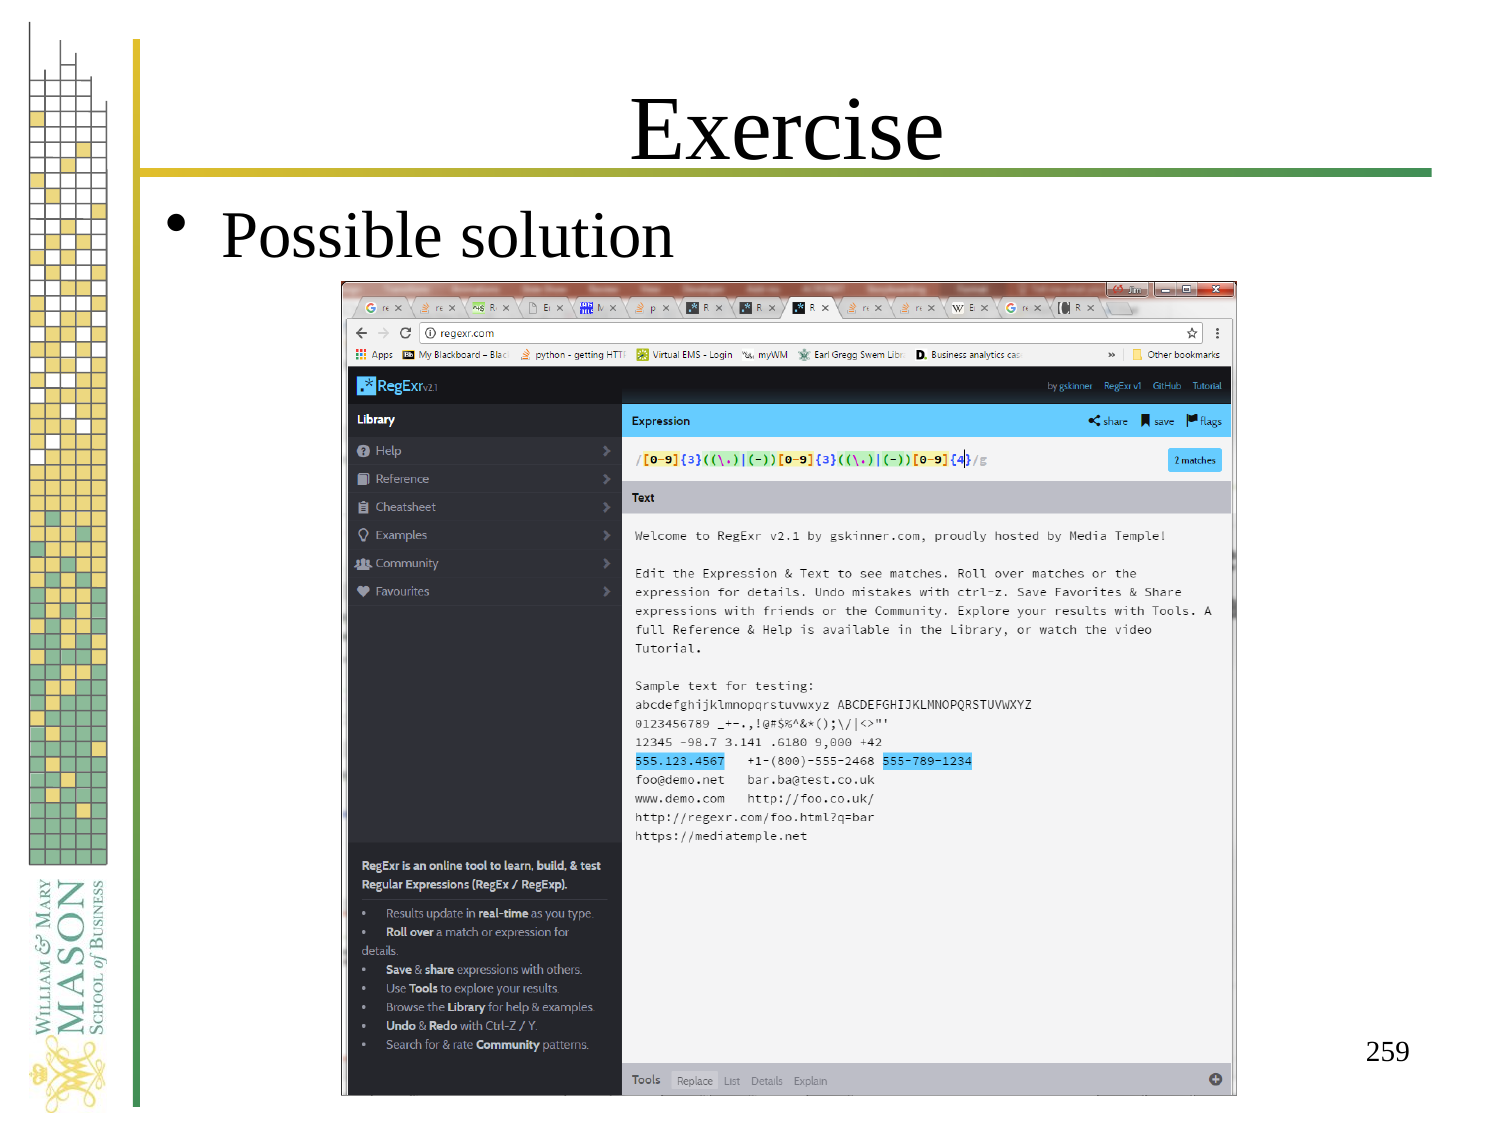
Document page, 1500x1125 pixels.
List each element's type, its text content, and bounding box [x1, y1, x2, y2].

list Possible solution [150, 182, 1425, 1005]
slide_number 259 [1239, 1024, 1426, 1103]
title Naming Variables [29, 879, 107, 1113]
title Exercise [150, 45, 1425, 182]
picture [341, 281, 1238, 1096]
